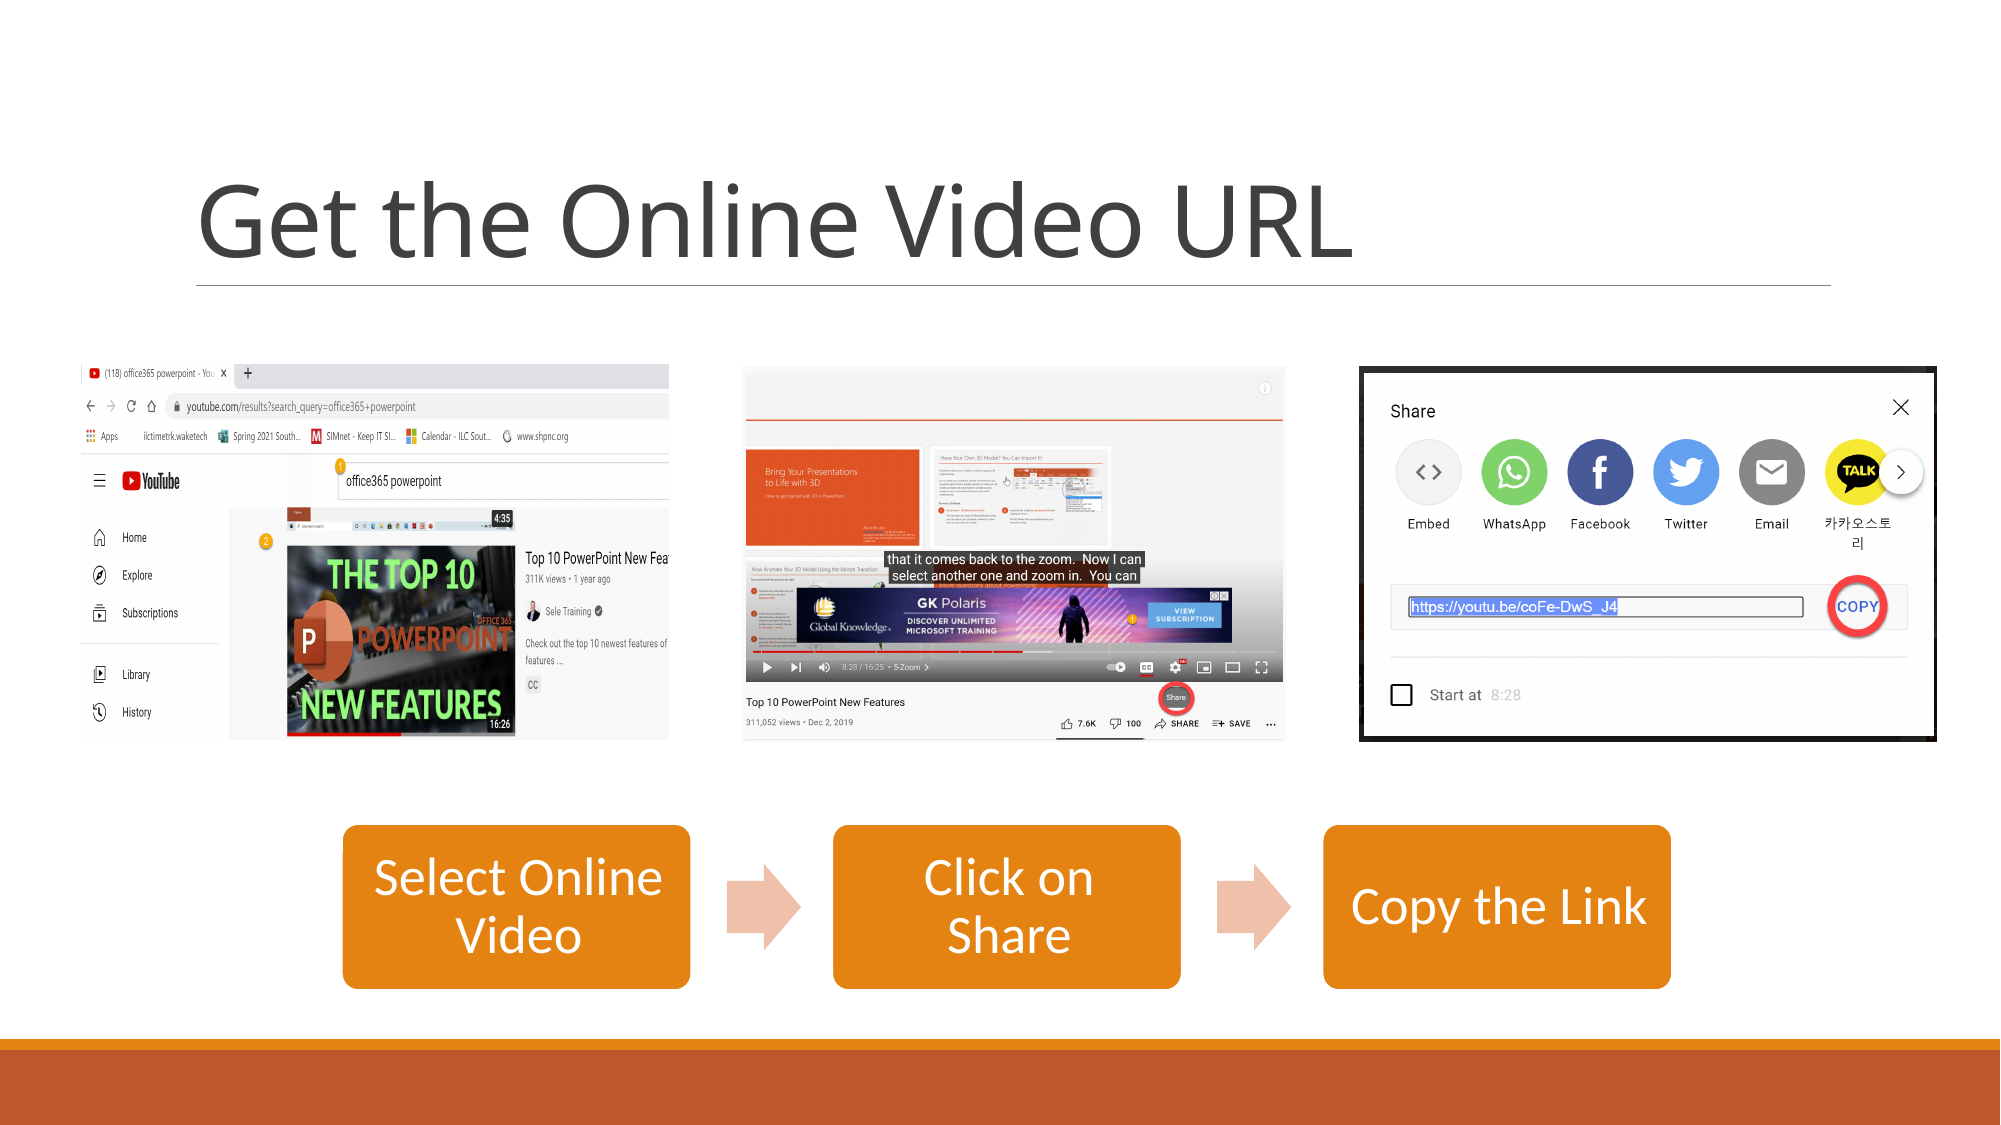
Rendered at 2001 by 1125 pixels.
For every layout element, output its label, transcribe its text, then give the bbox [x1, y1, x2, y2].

picture [1358, 365, 1937, 742]
title Get the Online Video URL [180, 47, 1830, 285]
picture [742, 365, 1287, 742]
picture [80, 363, 670, 740]
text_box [339, 823, 1675, 992]
